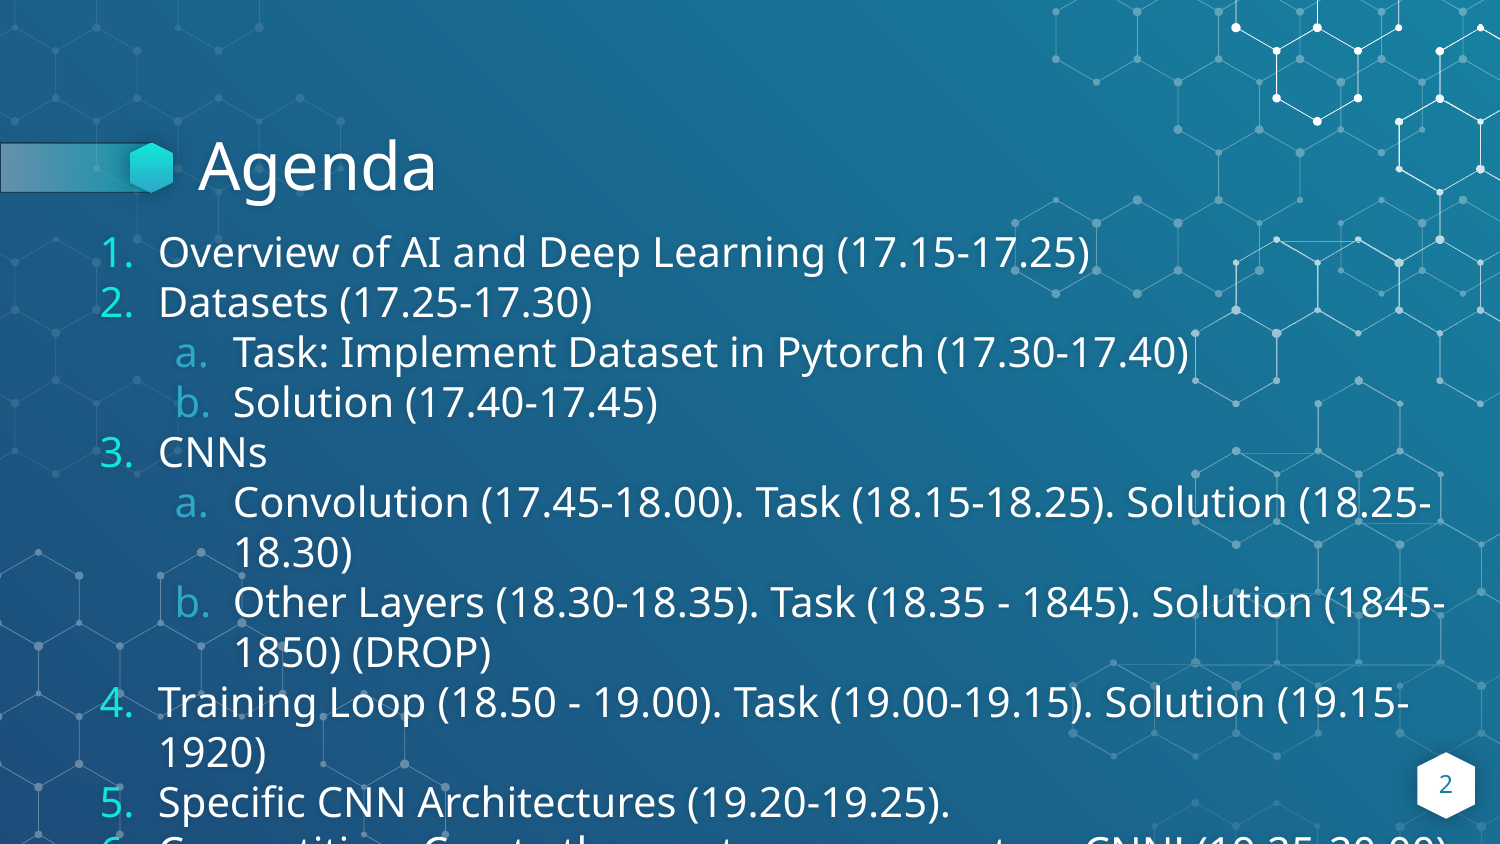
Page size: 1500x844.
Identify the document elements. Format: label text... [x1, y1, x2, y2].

list Overview of AI and Deep Learning (17.15-17.25) Datasets (17.25-17.30) Task: Implement Dataset in Pytorch (17.30-17.40) Solution (17.40-17.45) CNNs Convolution (17.45-18.00). Task (18.15-18.25). Solution (18.25-18.30) Other Layers (18.30-18.35). Task (18.35 - 1845). Solution (1845-1850) (DROP) Training Loop (18.50 - 19.00). Task (19.00-19.15). Solution (19.15-1920) Specific CNN Architectures (19.20-19.25). Competition: Create the most accuracy custom CNN! (19.25-20.00) [82, 225, 1487, 786]
slide_number 2 [1417, 752, 1475, 819]
title Agenda [198, 140, 1302, 198]
